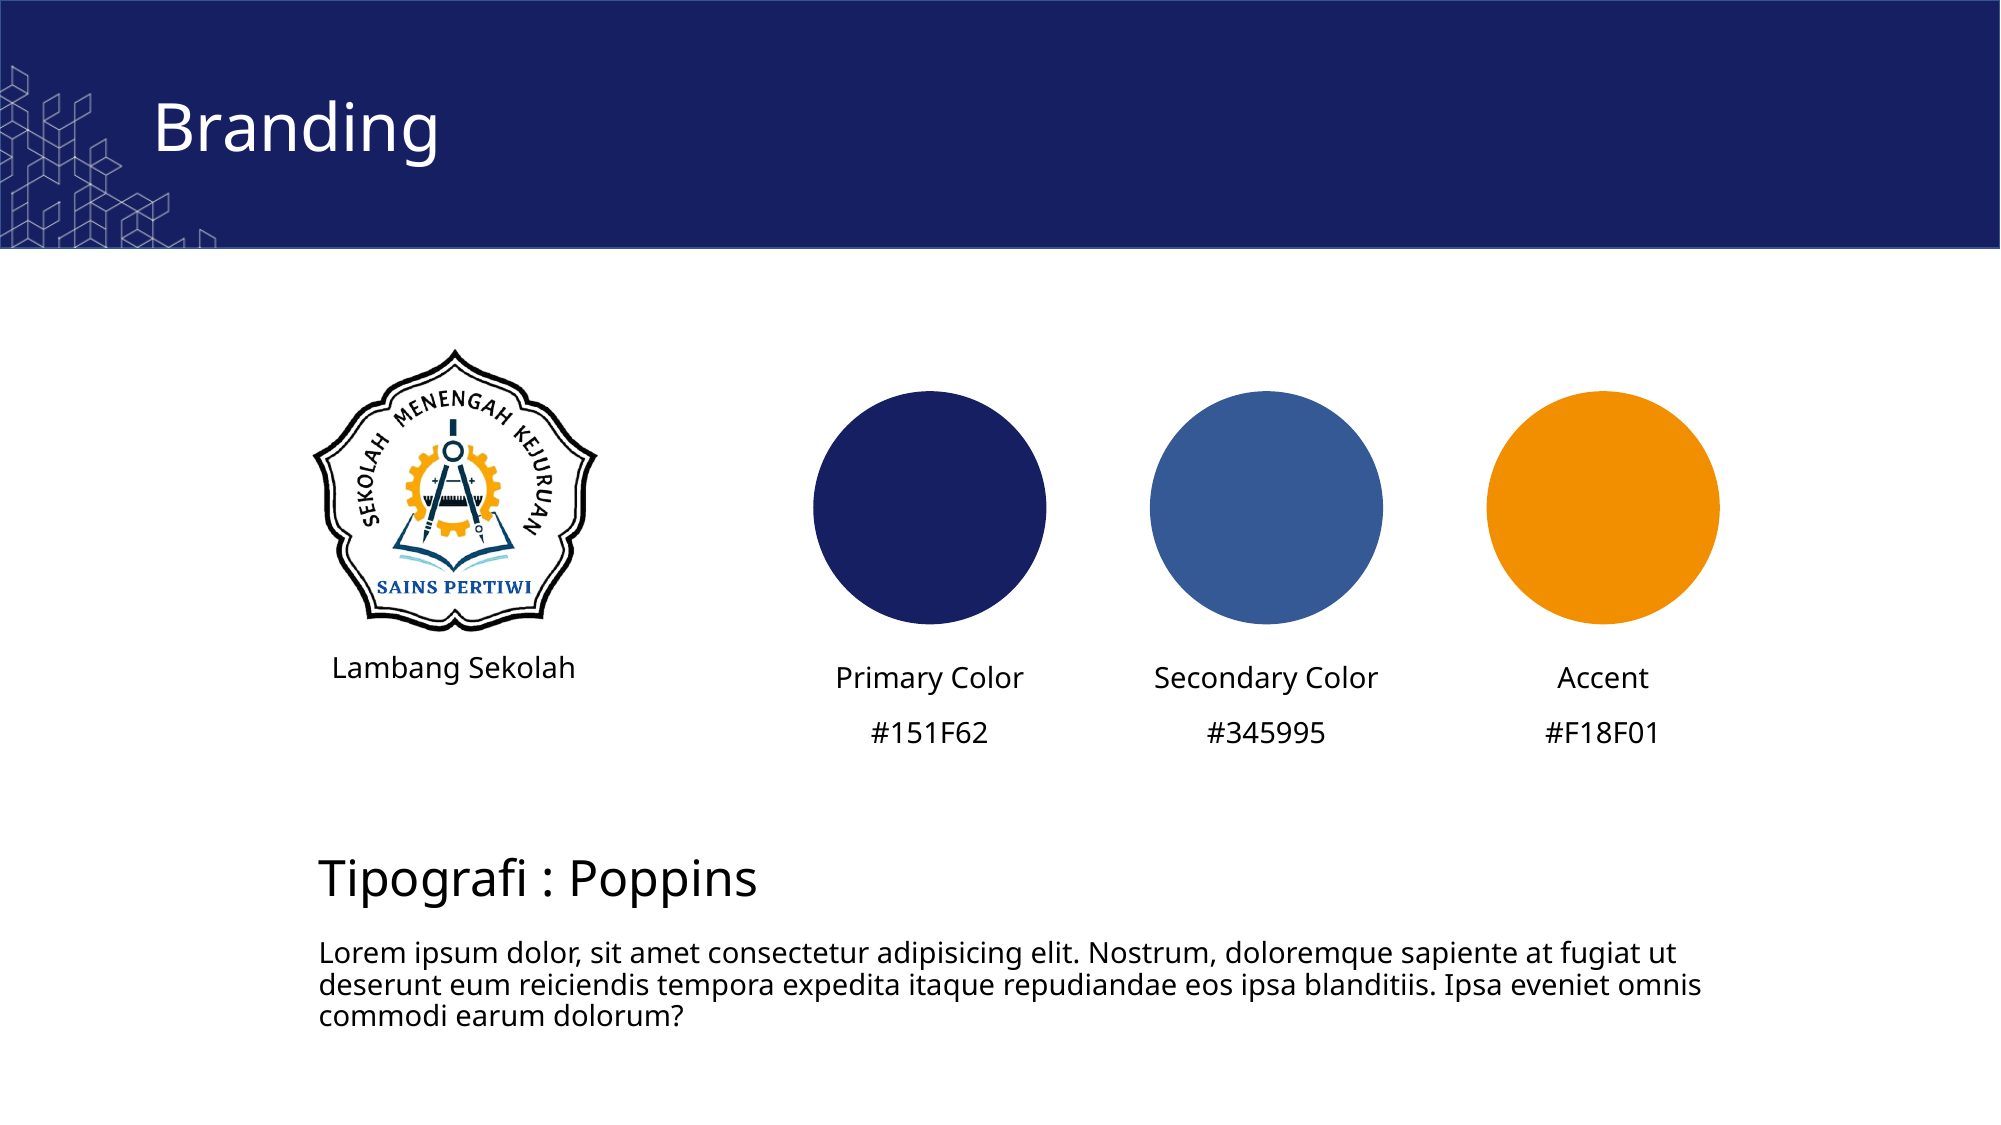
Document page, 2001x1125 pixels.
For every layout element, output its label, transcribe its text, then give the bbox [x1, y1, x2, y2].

text_box Tipografi : Poppins Lorem ipsum dolor, sit amet consectetur adipisicing elit. Nostrum, doloremque sapiente at fugiat ut deserunt eum reiciendis tempora expedita itaque repudiandae eos ipsa blanditiis. Ipsa eveniet omnis commodi earum dolorum? [303, 821, 1720, 1066]
picture [0, 0, 2000, 248]
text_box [779, 391, 1720, 777]
text_box Lambang Sekolah [296, 630, 612, 708]
picture [303, 339, 605, 641]
